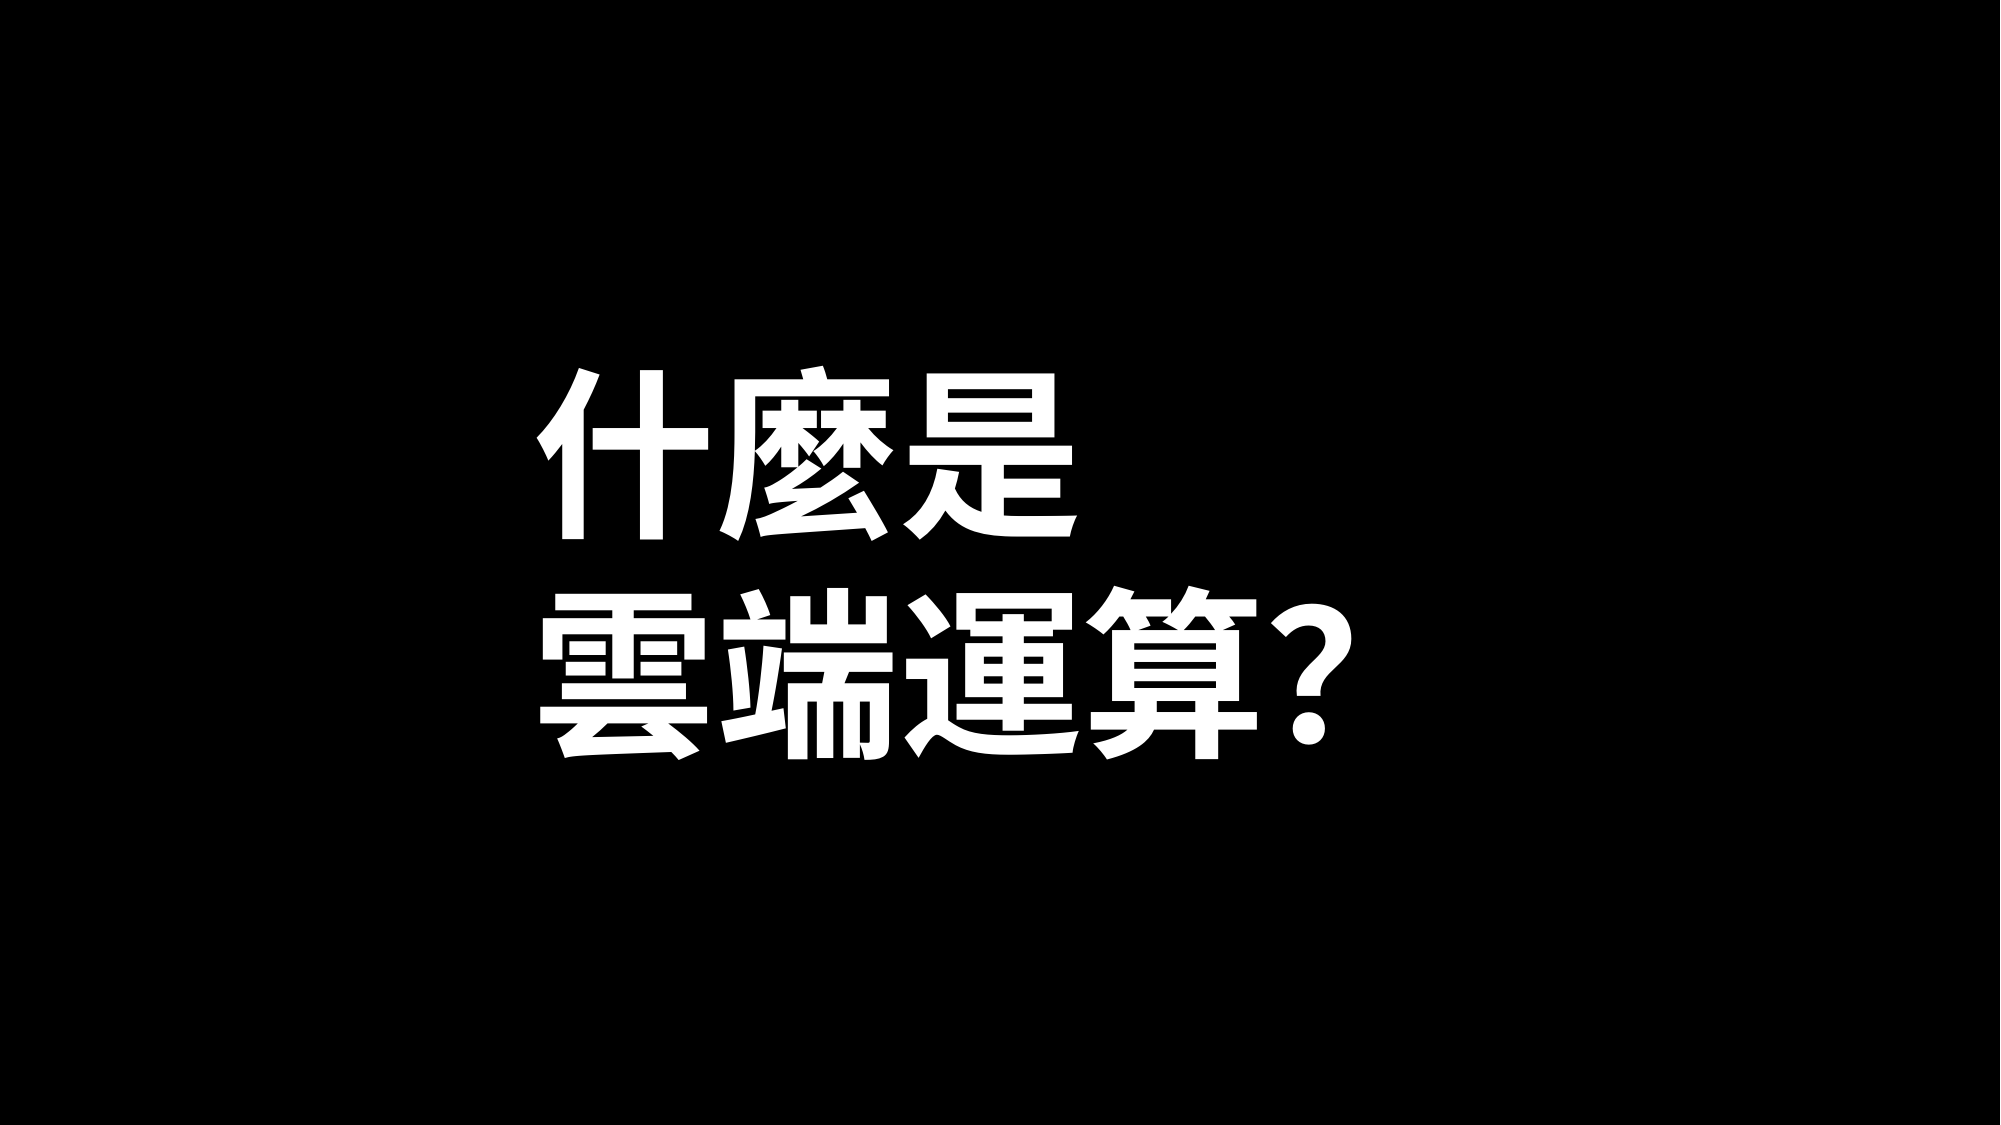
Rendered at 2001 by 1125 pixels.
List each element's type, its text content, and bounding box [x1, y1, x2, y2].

text_box 什麼是 雲端運算？ [517, 332, 1483, 788]
